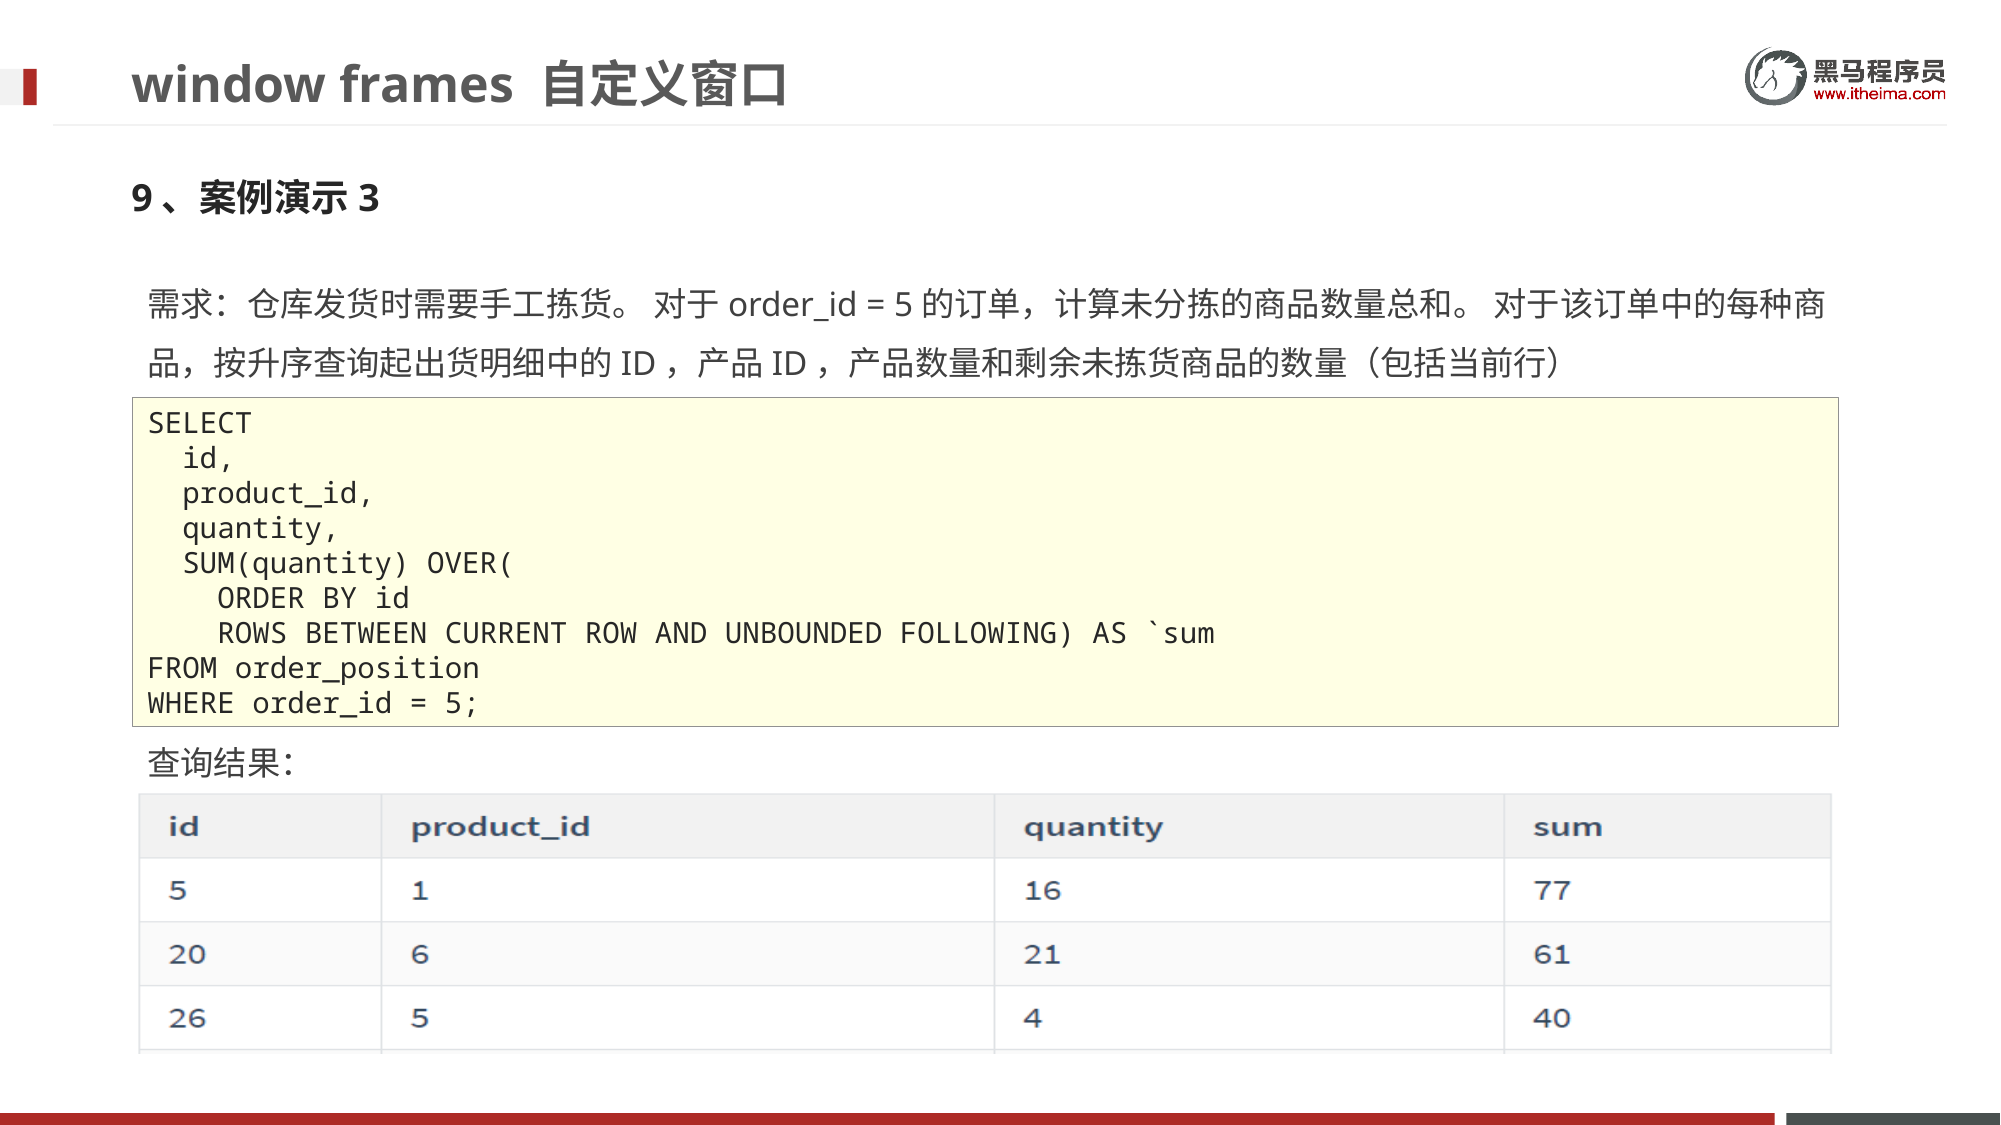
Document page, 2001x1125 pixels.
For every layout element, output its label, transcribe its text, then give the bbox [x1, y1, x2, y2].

text_box SELECT id, product_id, quantity, SUM(quantity) OVER( ORDER BY id ROWS BETWEEN CURRENT ROW AND UNBOUNDED FOLLOWING) AS `sum FROM order_position WHERE order_id = 5; [132, 397, 1839, 727]
picture [132, 785, 1839, 1054]
title window frames 自定义窗口 [116, 40, 1556, 125]
list 需求：仓库发货时需要手工拣货。 对于order_id = 5的订单，计算未分拣的商品数量总和。 对于该订单中的每种商品，按升序查询起出货明细中的ID，产品ID，产品数量和剩余未拣货商品的数量（包括当前行） 查询结果： [132, 255, 1885, 1085]
list 9、案例演示3 [116, 154, 1880, 239]
picture [1744, 46, 1946, 106]
